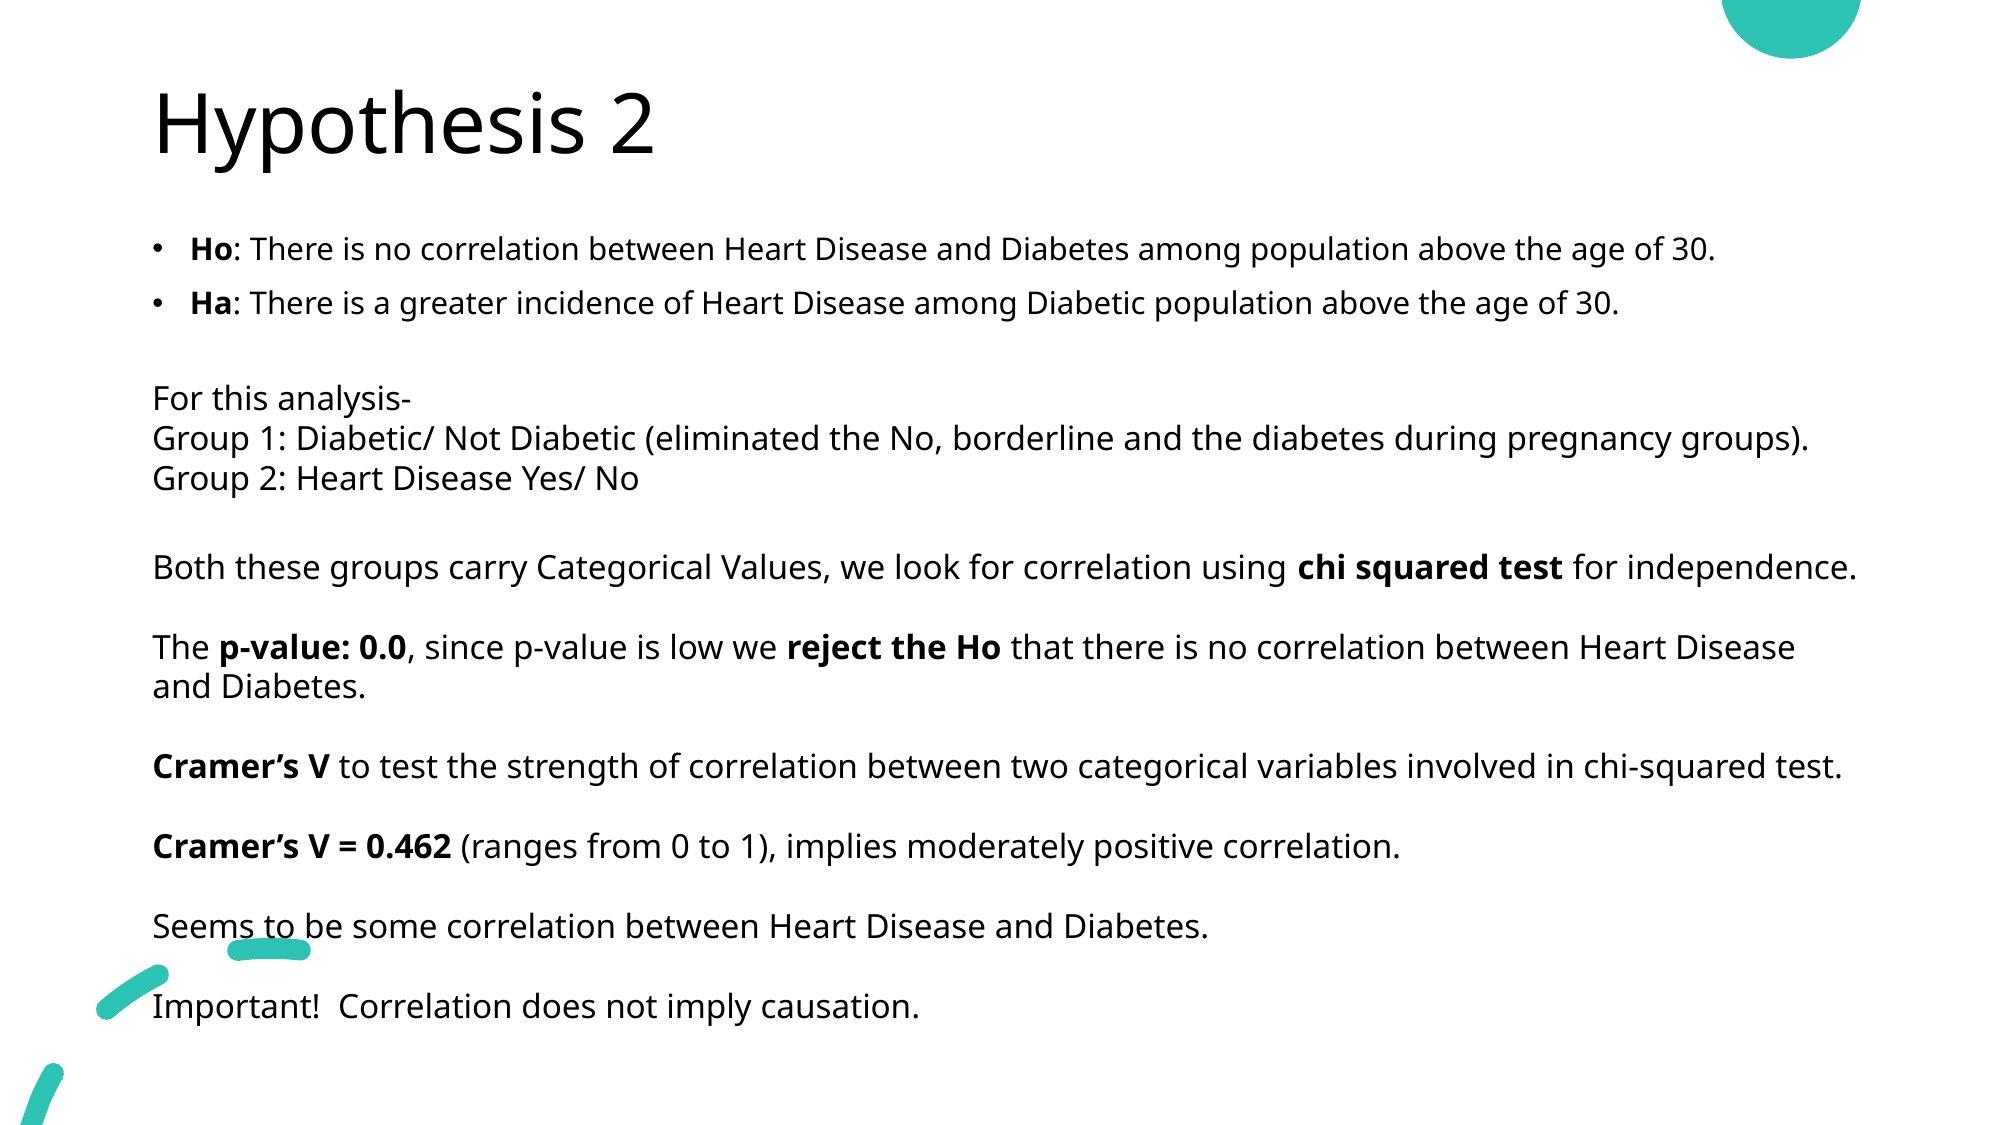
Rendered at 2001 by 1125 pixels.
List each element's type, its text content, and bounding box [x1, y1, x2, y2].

text_box Both these groups carry Categorical Values, we look for correlation using chi squared test for independence. The p-value: 0.0, since p-value is low we reject the Ho that there is no correlation between Heart Disease and Diabetes. Cramer’s V to test the strength of correlation between two categorical variables involved in chi-squared test. Cramer’s V = 0.462 (ranges from 0 to 1), implies moderately positive correlation. Seems to be some correlation between Heart Disease and Diabetes. Important! Correlation does not imply causation. [137, 538, 1879, 1033]
title Hypothesis 2 [137, 59, 1863, 193]
list Ho: There is no correlation between Heart Disease and Diabetes among population above the age of 30. Ha: There is a greater incidence of Heart Disease among Diabetic population above the age of 30. [137, 225, 1863, 343]
text_box For this analysis- Group 1: Diabetic/ Not Diabetic (eliminated the No, borderline and the diabetes during pregnancy groups). Group 2: Heart Disease Yes/ No [137, 369, 2000, 505]
